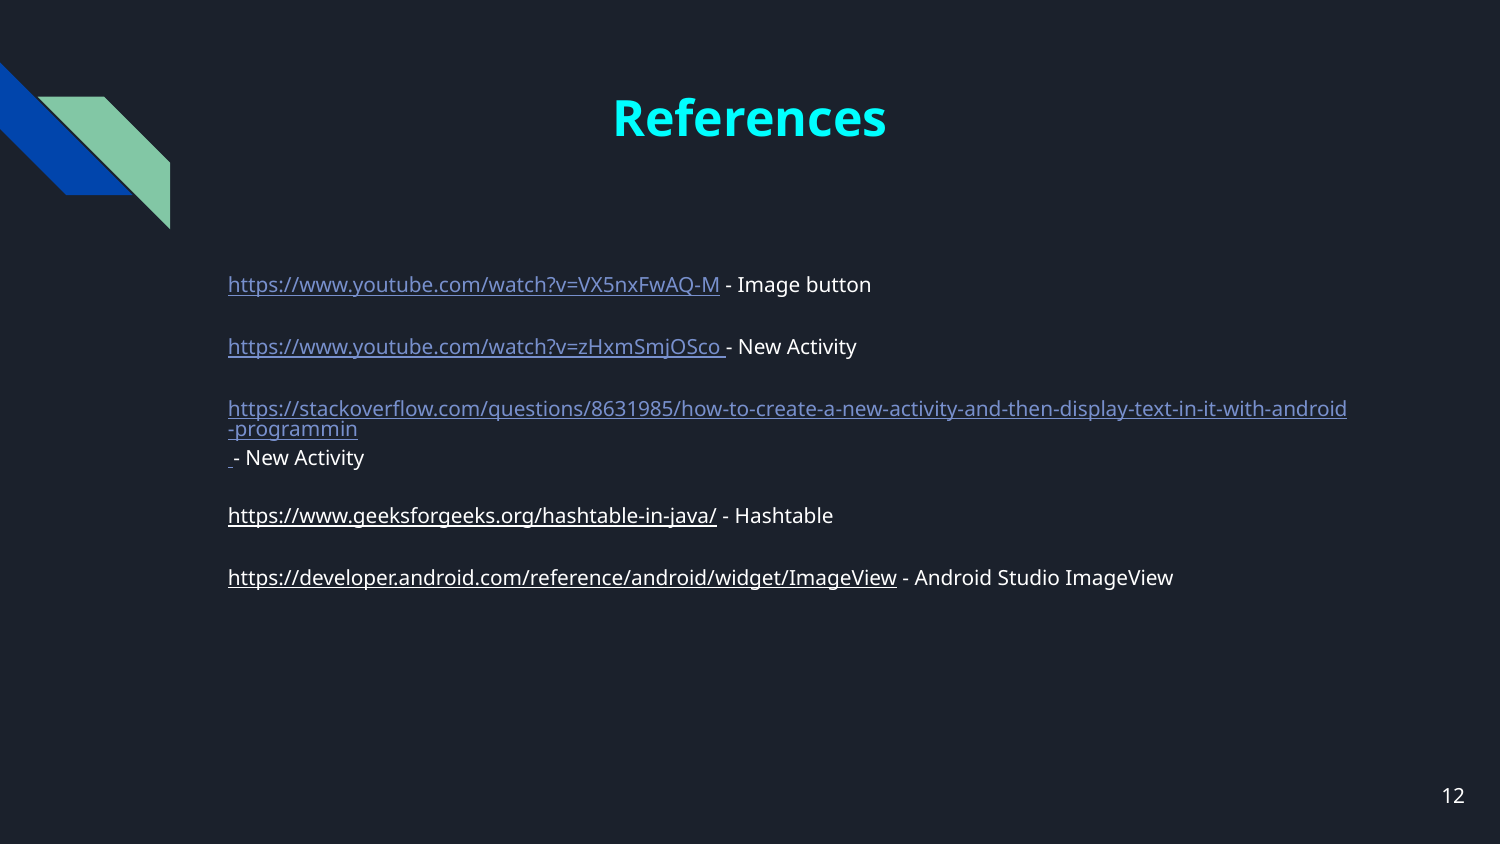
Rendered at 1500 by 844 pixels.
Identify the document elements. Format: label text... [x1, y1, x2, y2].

list https://www.youtube.com/watch?v=VX5nxFwAQ-M - Image button https://www.youtube.com/watch?v=zHxmSmjOSco - New Activity https://stackoverflow.com/questions/8631985/how-to-create-a-new-activity-and-then-display-text-in-it-with-android-programmin - New Activity https://www.geeksforgeeks.org/hashtable-in-java/ - Hashtable https://developer.android.com/reference/android/widget/ImageView - Android Studio ImageView [212, 257, 1368, 626]
slide_number 12 [1389, 764, 1480, 830]
title References [51, 71, 1449, 165]
